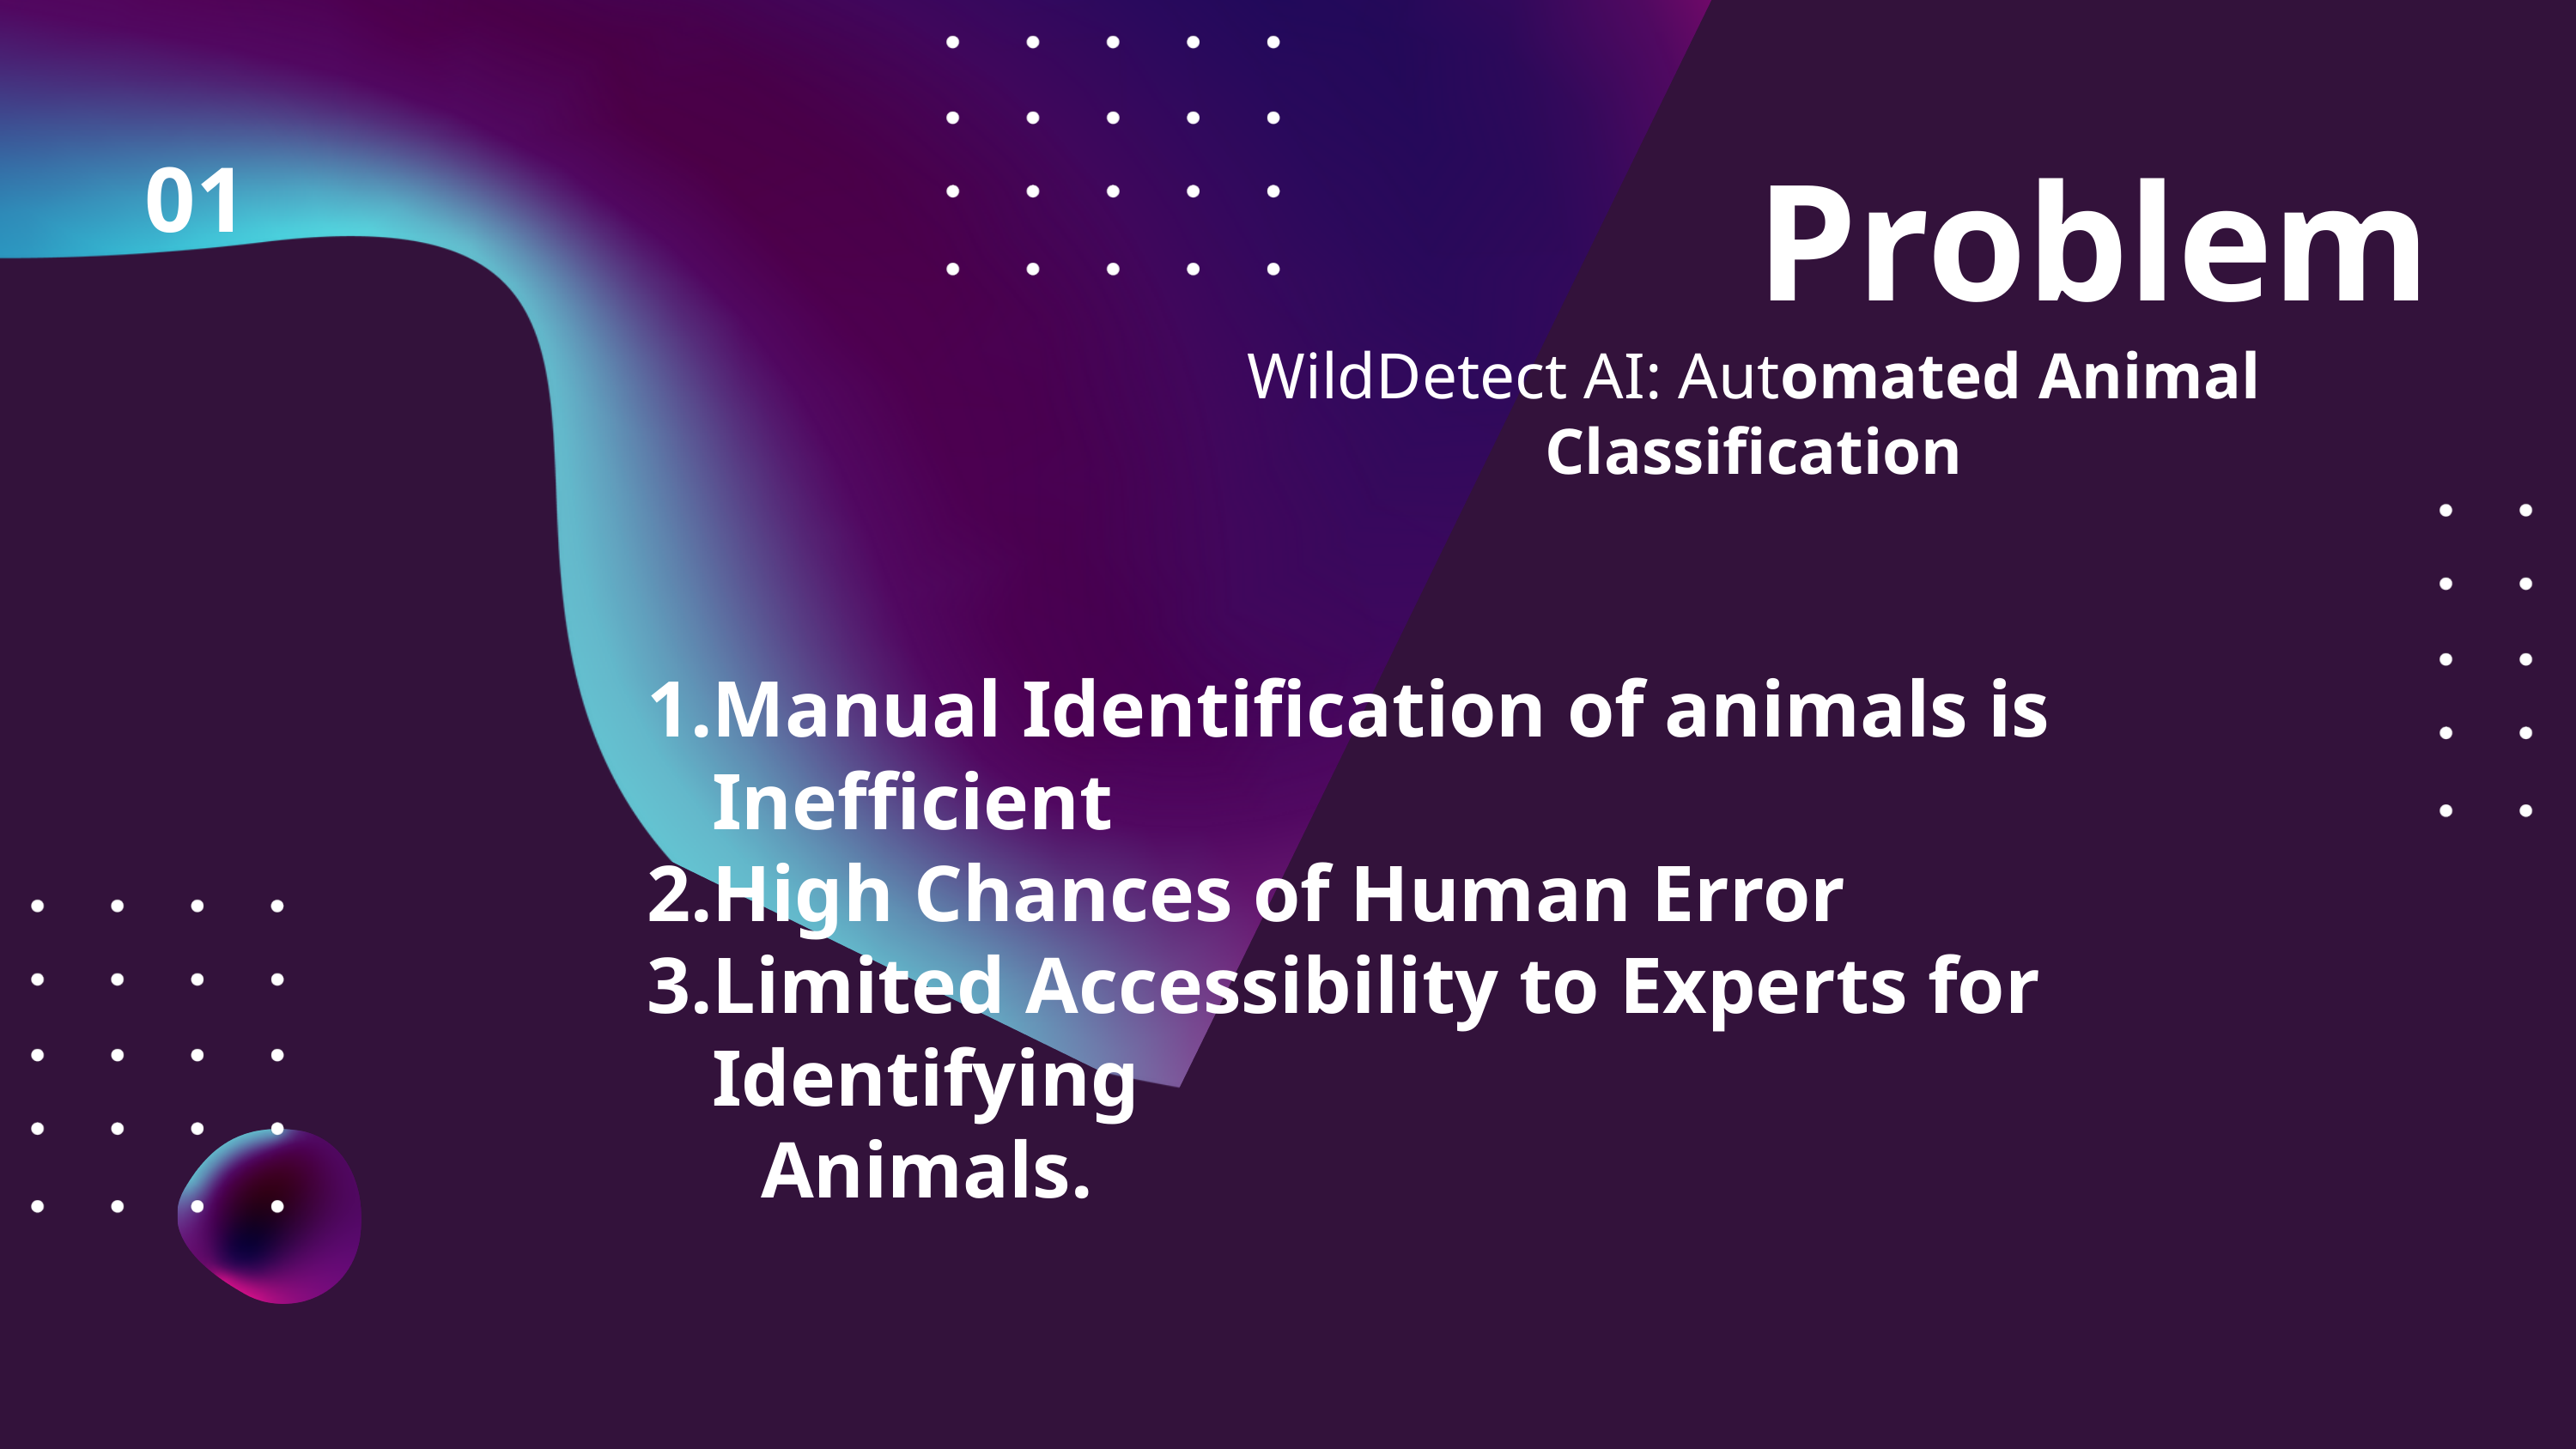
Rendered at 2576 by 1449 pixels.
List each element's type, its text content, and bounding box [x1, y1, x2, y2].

text_box Problem [1549, 155, 2432, 333]
text_box [2431, 499, 2576, 822]
text_box [0, 894, 289, 1217]
text_box 01 [144, 151, 289, 251]
text_box [0, 0, 1712, 817]
text_box [938, 0, 1285, 280]
text_box Manual Identification of animals is Inefficient High Chances of Human Error Limited Accessibility to Experts for Identifying Animals. [580, 659, 2212, 1398]
text_box [177, 1129, 361, 1304]
text_box WildDetect AI: Automated Animal Classification [1077, 336, 2432, 487]
